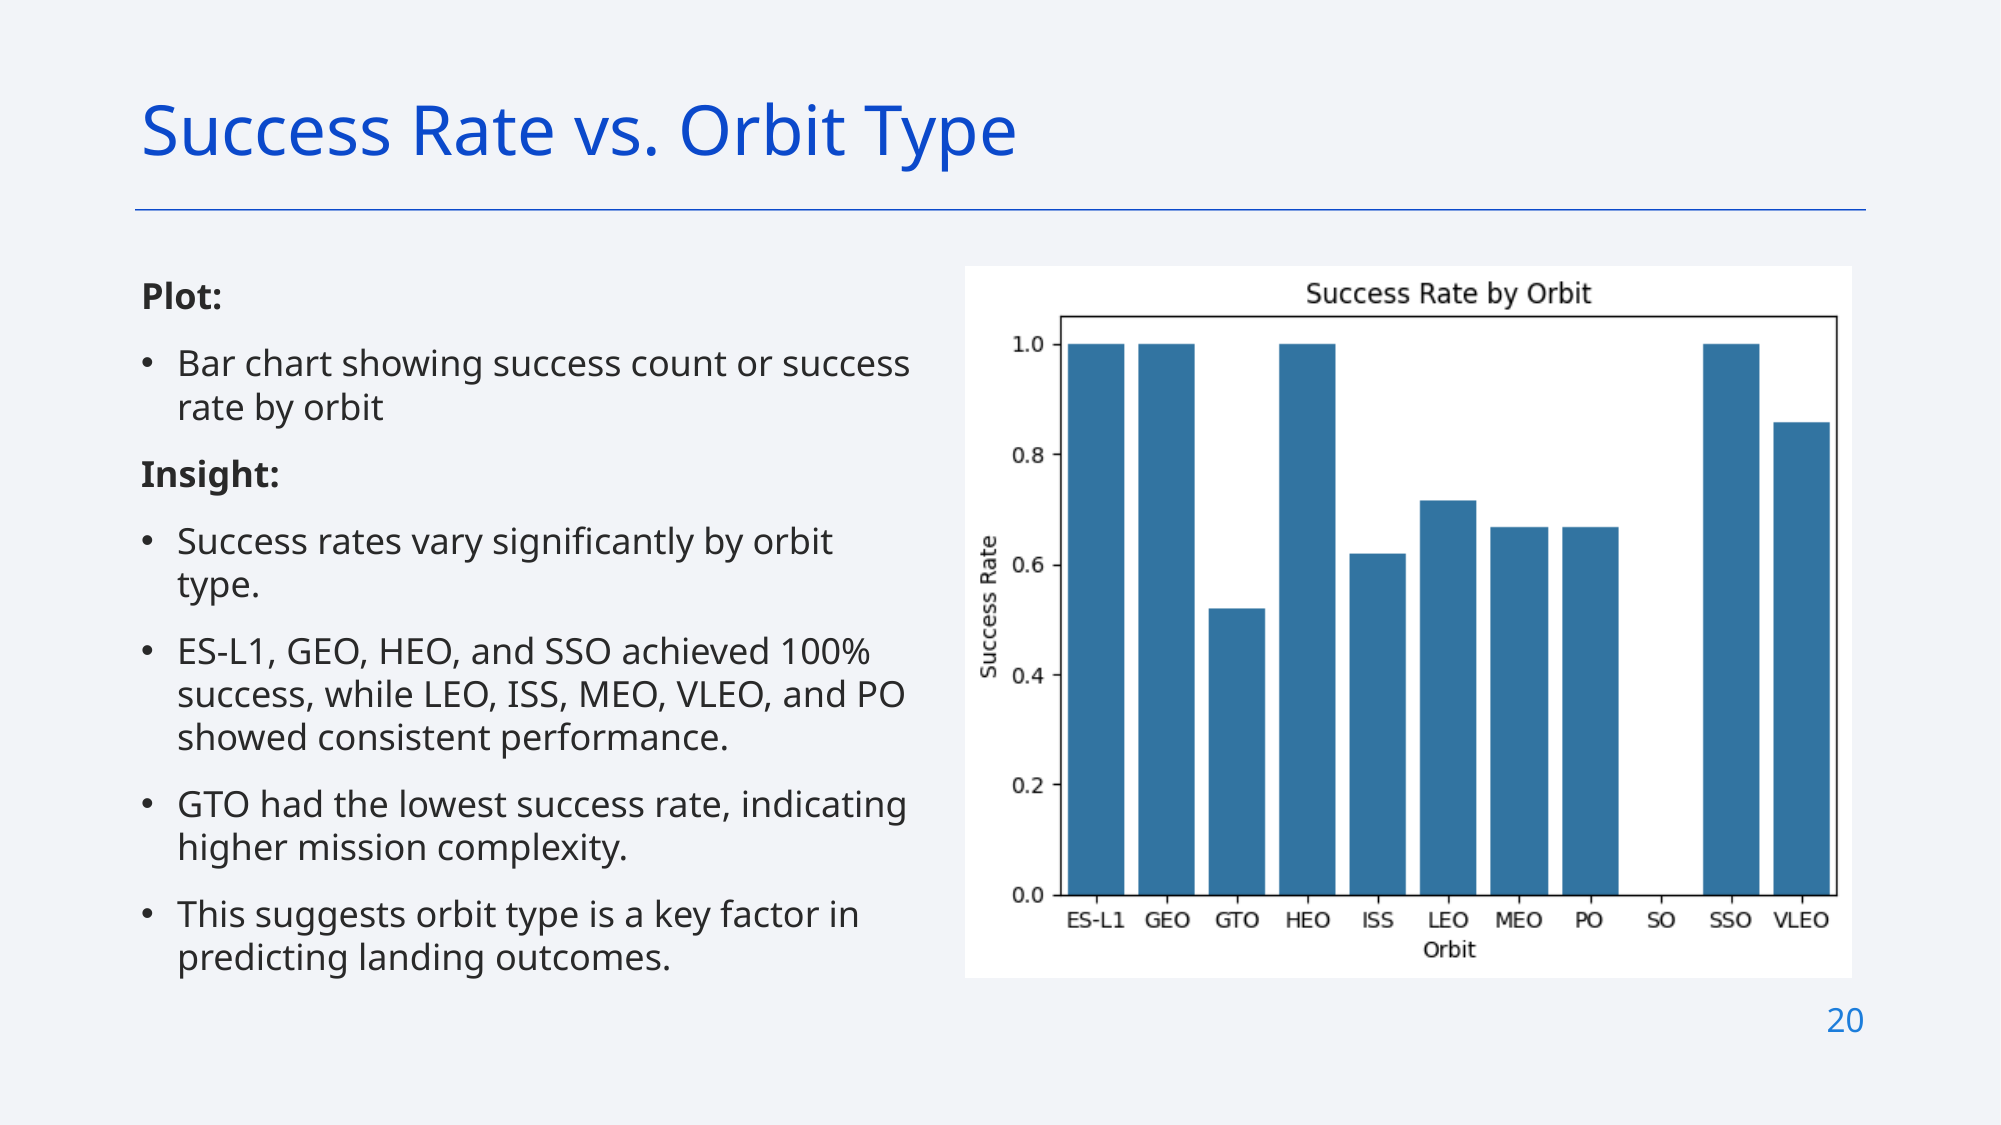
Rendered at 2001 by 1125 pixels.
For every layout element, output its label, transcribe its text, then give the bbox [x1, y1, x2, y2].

text_box Success Rate vs. Orbit Type [126, 88, 1852, 179]
picture [0, 0, 2001, 1125]
text_box Plot: Bar chart showing success count or success rate by orbit Insight: Success rates vary significantly by orbit type. ES-L1, GEO, HEO, and SSO achieved 100% success, while LEO, ISS, MEO, VLEO, and PO showed consistent performance. GTO had the lowest success rate, indicating higher mission complexity. This suggests orbit type is a key factor in predicting landing outcomes. [126, 266, 929, 989]
slide_number 20 [1429, 988, 1880, 1055]
